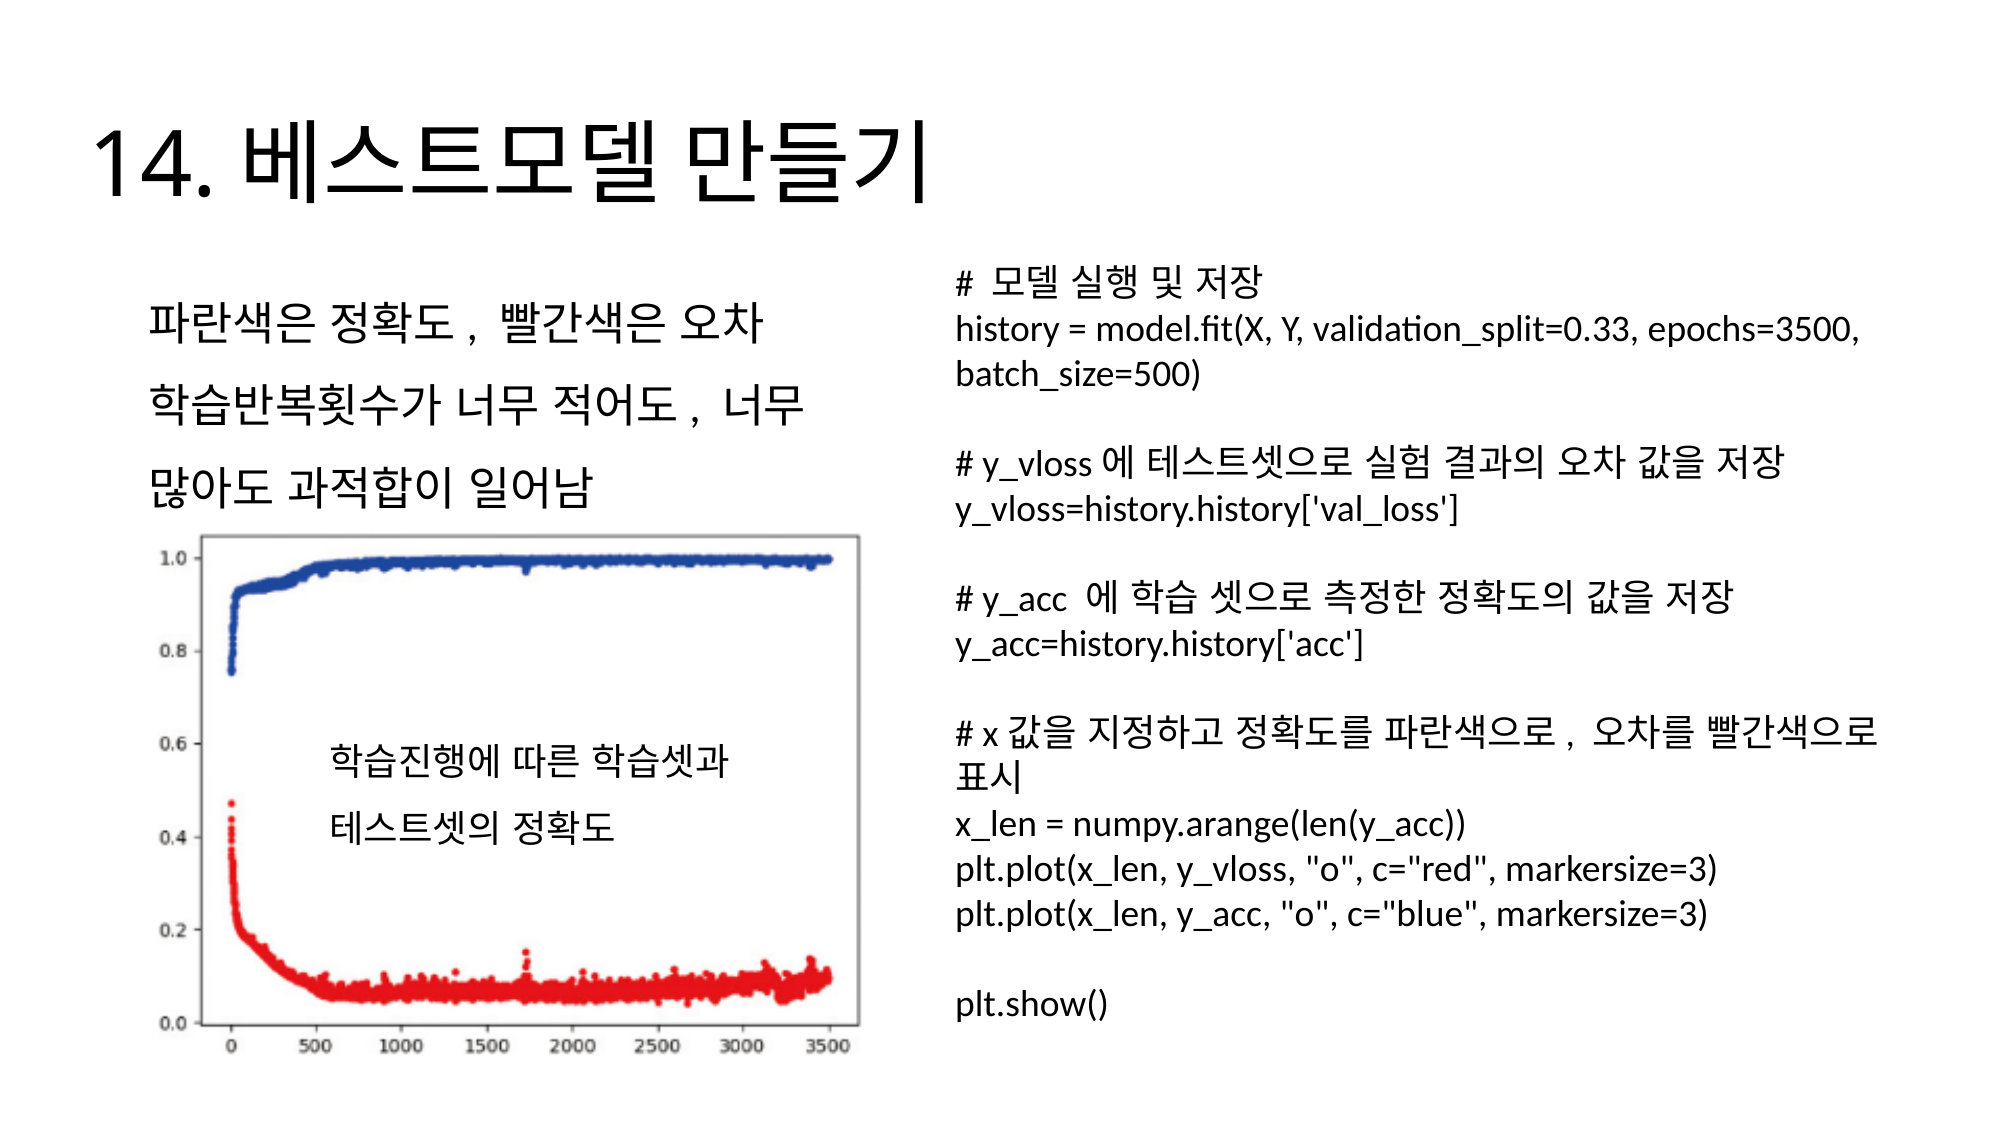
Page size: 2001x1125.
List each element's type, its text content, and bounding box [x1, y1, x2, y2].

text_box # 모델 실행 및 저장 history = model.fit(X, Y, validation_split=0.33, epochs=3500, batch_size=500) # y_vloss에 테스트셋으로 실험 결과의 오차 값을 저장 y_vloss=history.history['val_loss'] # y_acc 에 학습 셋으로 측정한 정확도의 값을 저장 y_acc=history.history['acc'] # x값을 지정하고 정확도를 파란색으로, 오차를 빨간색으로 표시 x_len = numpy.arange(len(y_acc)) plt.plot(x_len, y_vloss, "o", c="red", markersize=3) plt.plot(x_len, y_acc, "o", c="blue", markersize=3) plt.show() [940, 251, 1941, 1032]
text_box 파란색은 정확도, 빨간색은 오차 학습반복횟수가 너무 적어도, 너무 많아도 과적합이 일어남 [109, 252, 923, 1000]
title 14.베스트모델 만들기 [68, 97, 1932, 223]
picture [147, 524, 878, 1067]
